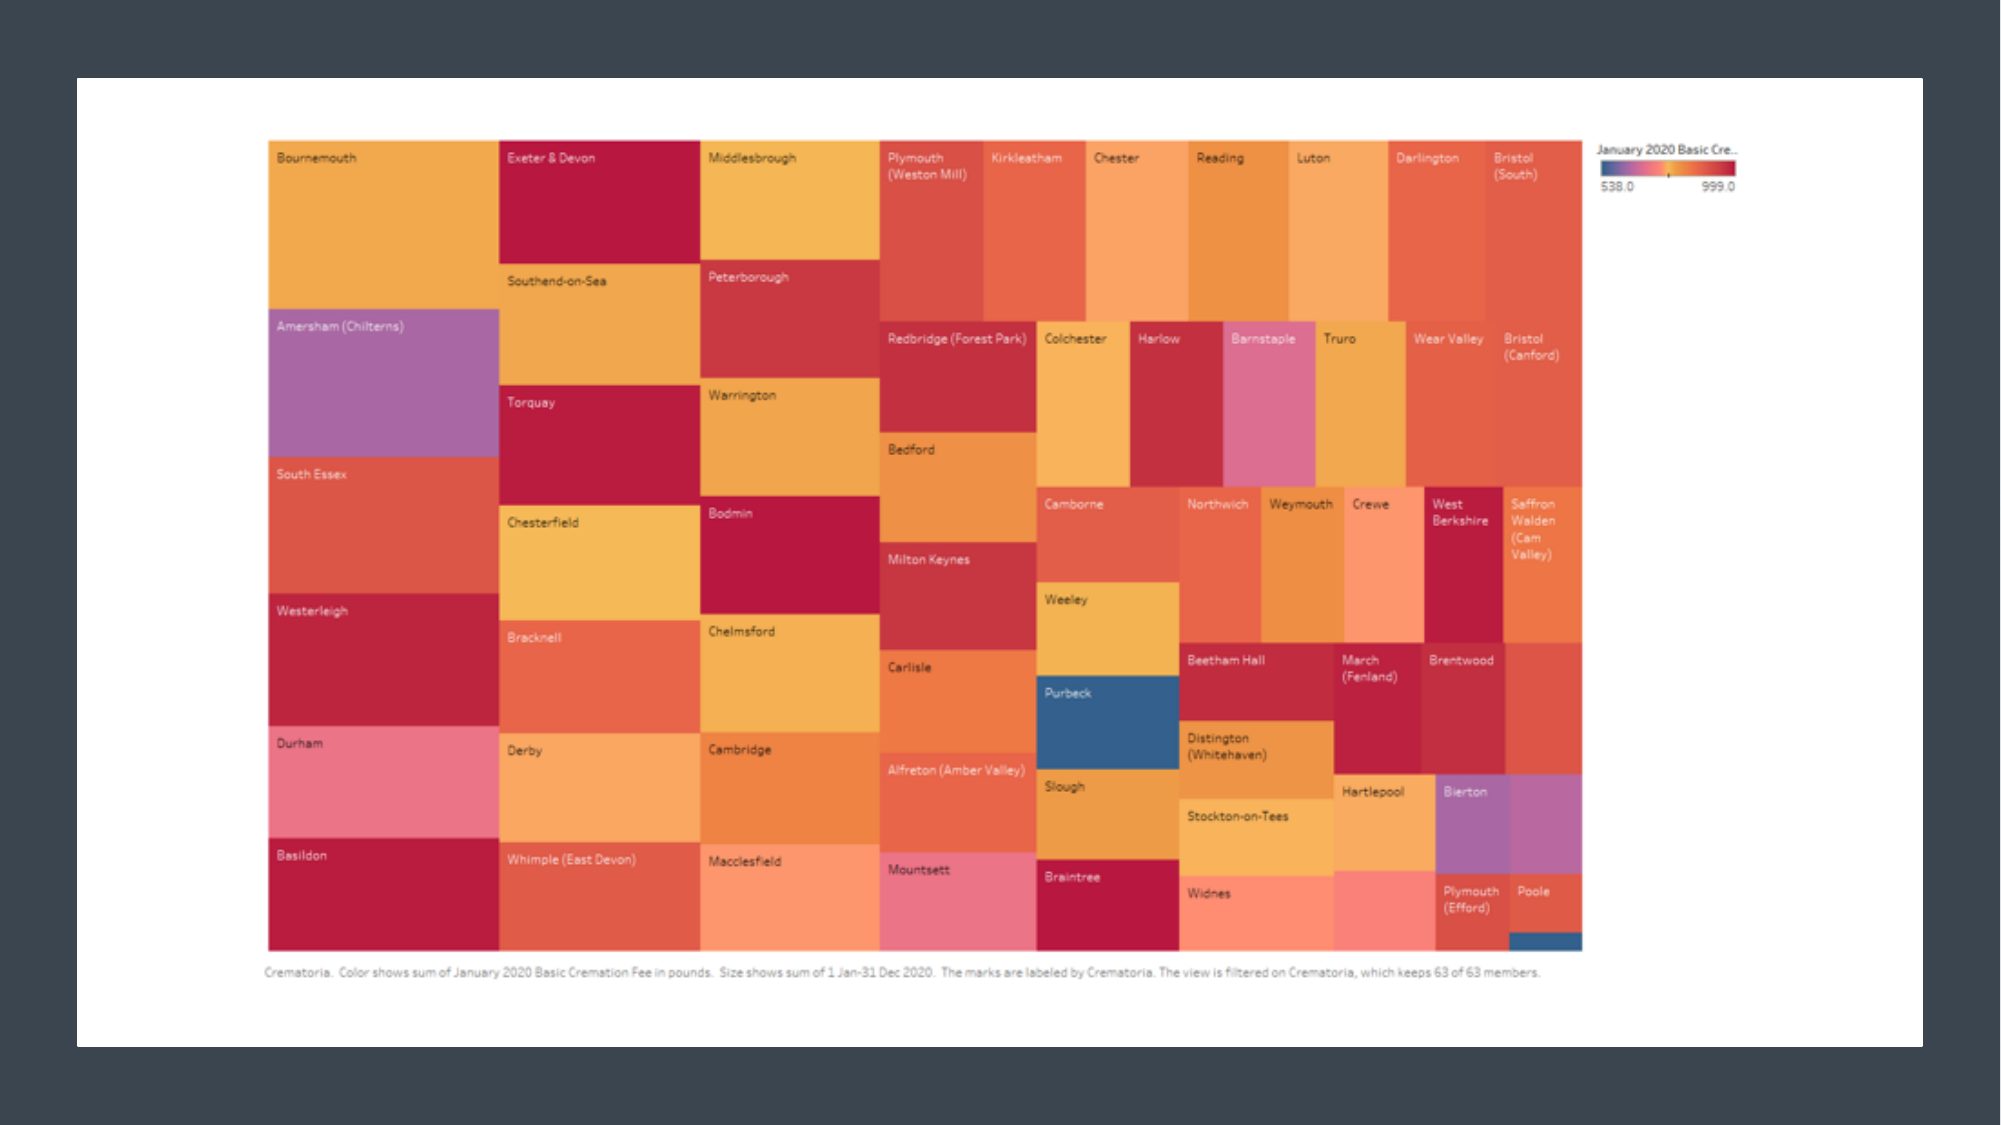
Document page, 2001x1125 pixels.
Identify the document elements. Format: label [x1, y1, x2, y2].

list [254, 131, 1746, 994]
text_box [0, 0, 2000, 1125]
text_box [77, 78, 1923, 1047]
